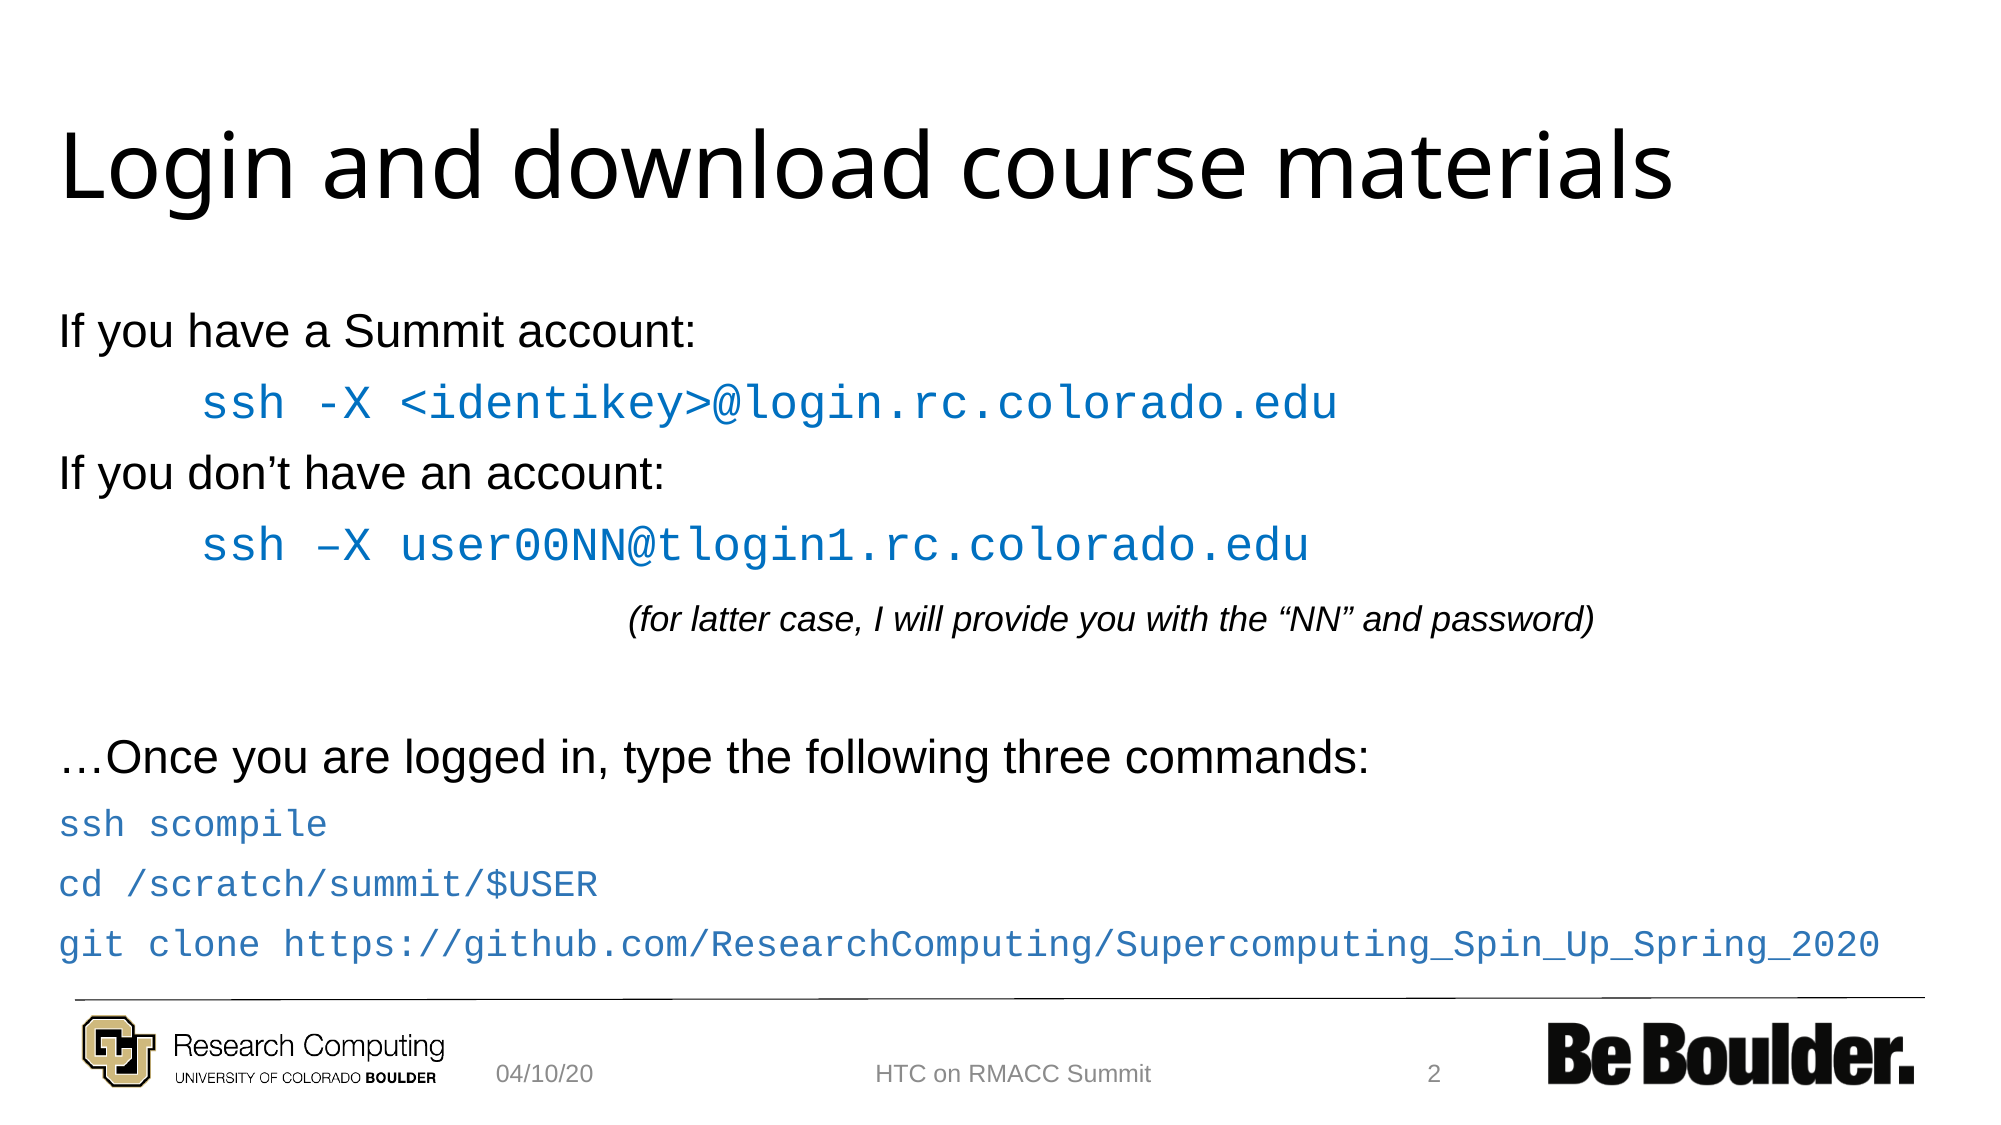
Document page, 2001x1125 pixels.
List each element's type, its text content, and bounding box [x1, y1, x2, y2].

footer HTC on RMACC Summit [676, 1042, 1352, 1103]
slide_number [480, 1042, 615, 1103]
picture [1524, 1015, 1938, 1088]
picture [81, 1015, 444, 1088]
slide_number 2 [1412, 1042, 1525, 1103]
list If you have a Summit account: ssh -X <identikey>@login.rc.colorado.edu If you don’t have an account: ssh –X user00NN@tlogin1.rc.colorado.edu (for latter case, I will provide you with the “NN” and password) …Once you are logged in, type the following three commands: ssh scompile cd /scratch/summit/$USER git clone https://github.com/ResearchComputing/Supercomputing_Spin_Up_Spring_2020 [43, 299, 1954, 983]
title Login and download course materials [43, 59, 1954, 278]
